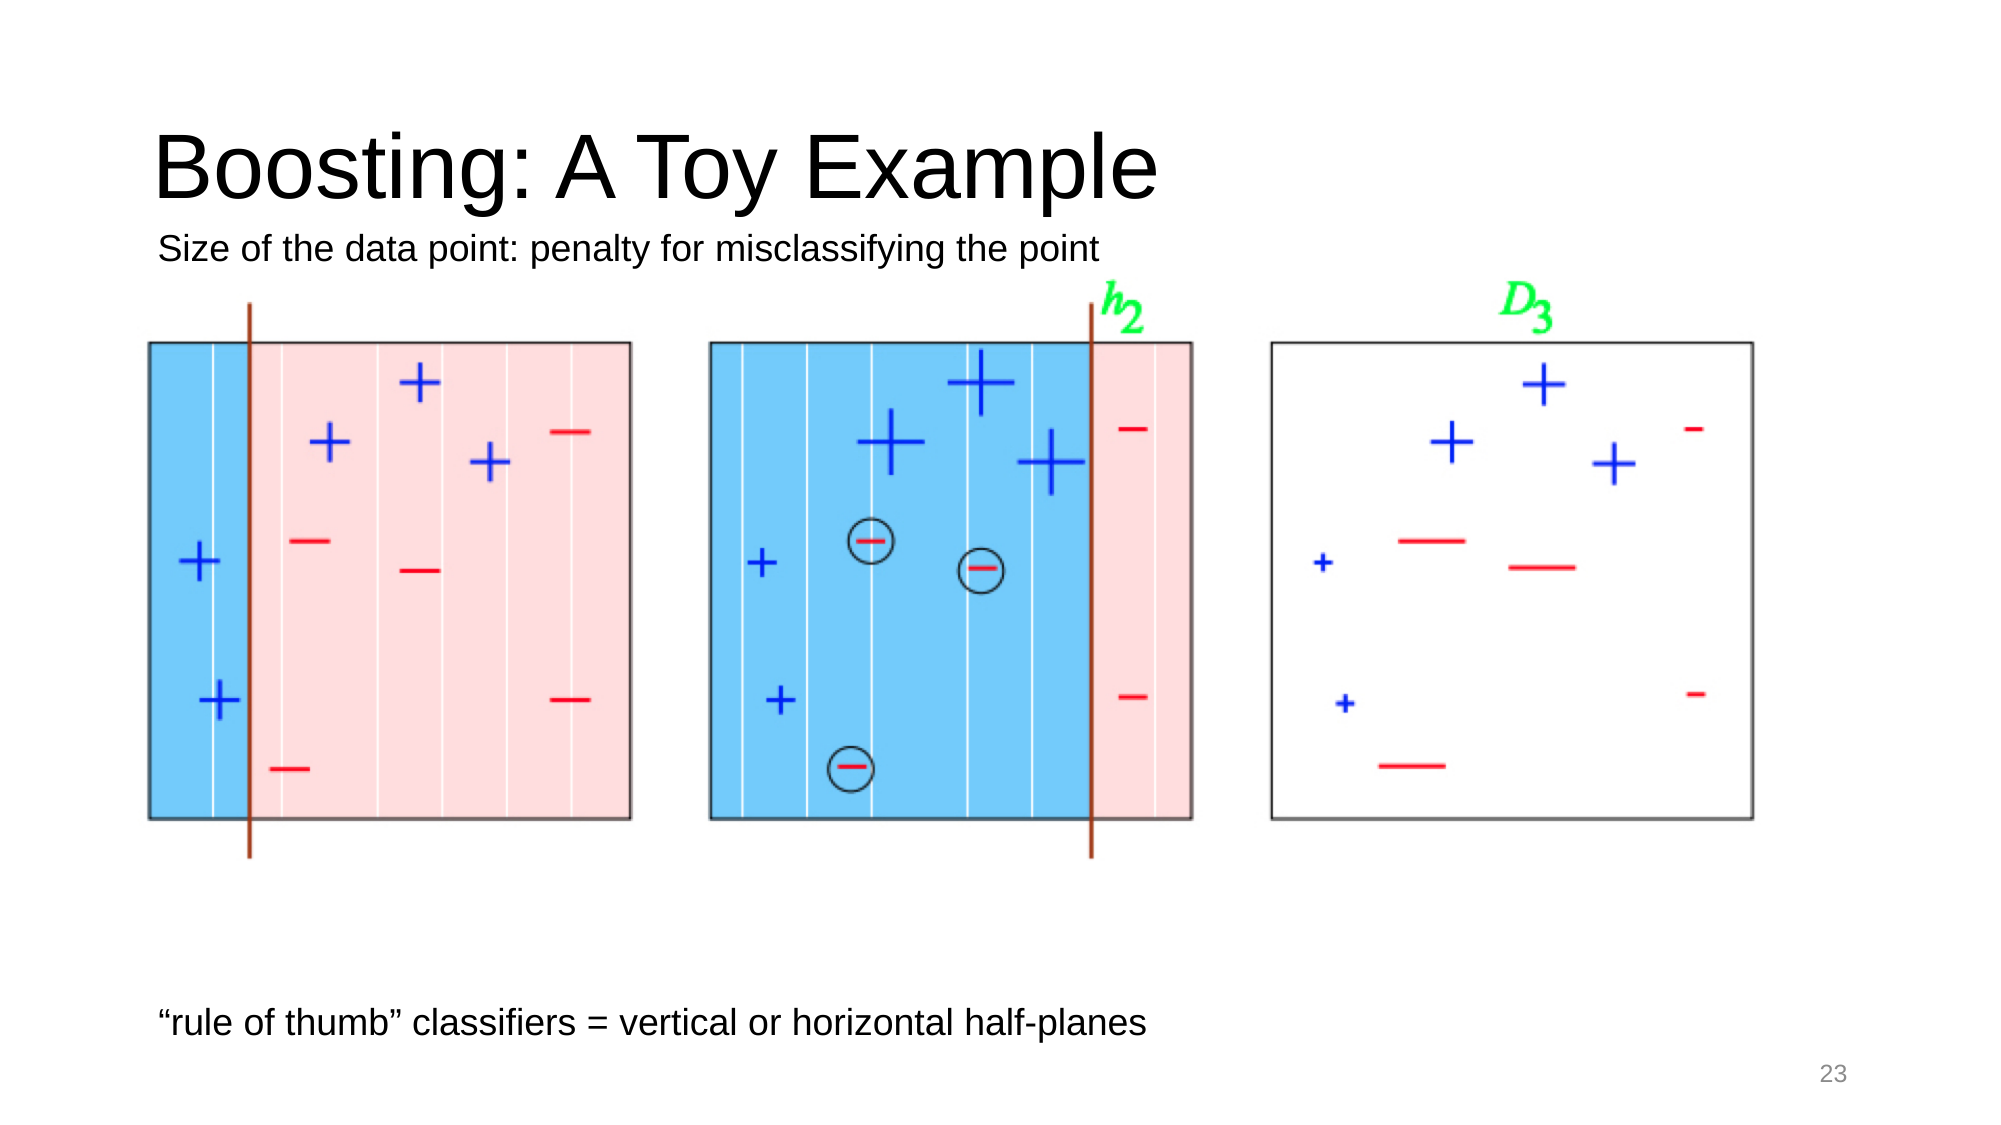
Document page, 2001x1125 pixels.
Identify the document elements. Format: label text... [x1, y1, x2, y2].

picture [137, 277, 1771, 869]
text_box “rule of thumb” classifiers = vertical or horizontal half-planes [143, 990, 1163, 1051]
text_box Size of the data point: penalty for misclassifying the point [142, 216, 1116, 277]
slide_number 23 [1412, 1042, 1863, 1103]
title Boosting: A Toy Example [137, 59, 1863, 278]
